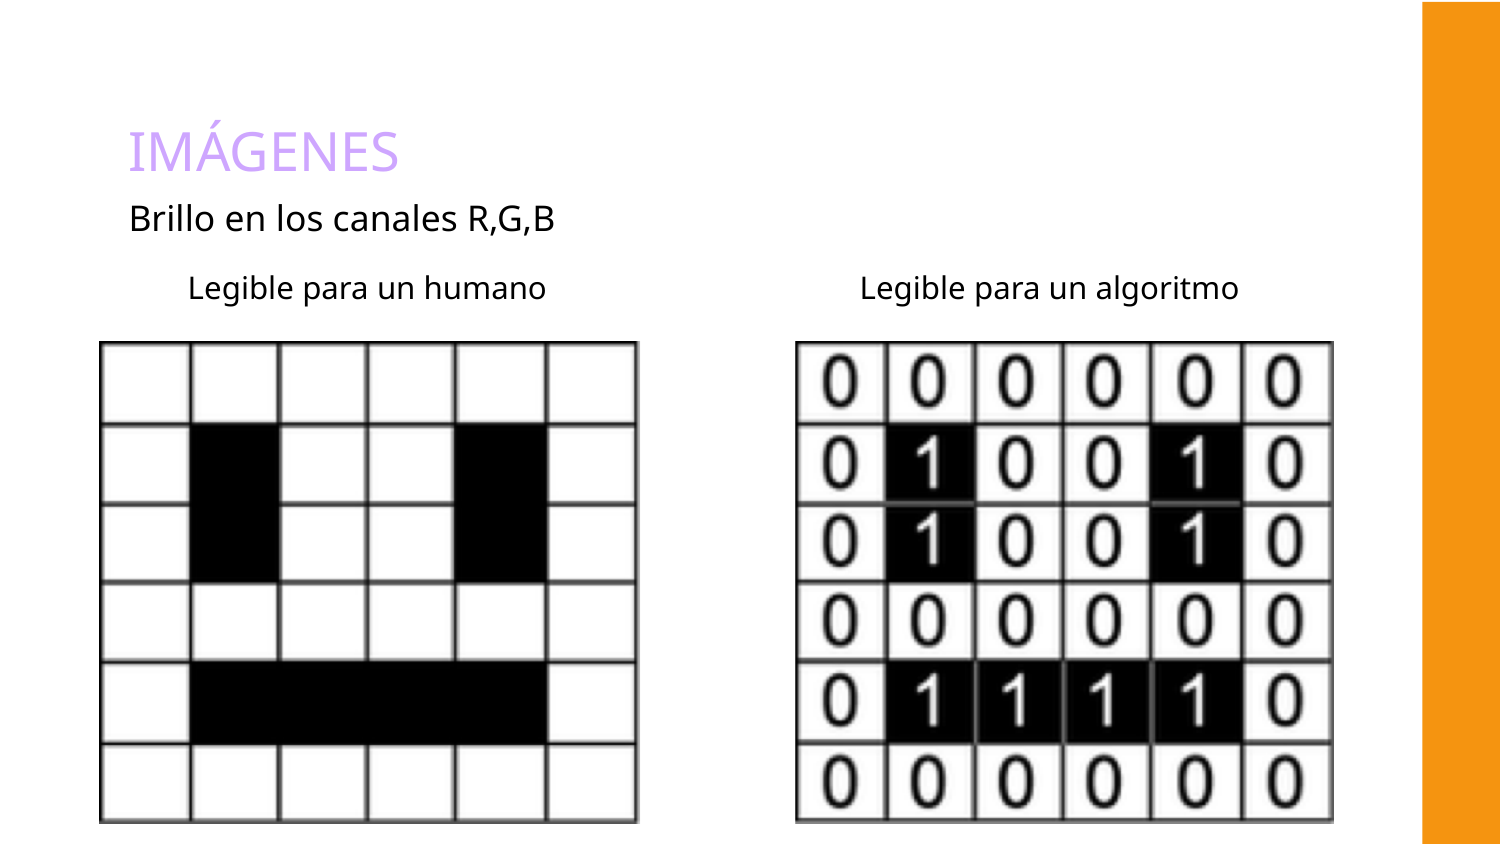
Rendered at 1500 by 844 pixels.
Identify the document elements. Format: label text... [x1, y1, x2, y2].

text_box Legible para un humano [116, 253, 619, 339]
text_box Brillo en los canales R,G,B [113, 188, 1167, 247]
text_box [1422, 1, 1500, 844]
text_box Legible para un algoritmo [798, 253, 1301, 339]
title IMÁGENES [113, 102, 1060, 188]
picture [98, 340, 1334, 824]
